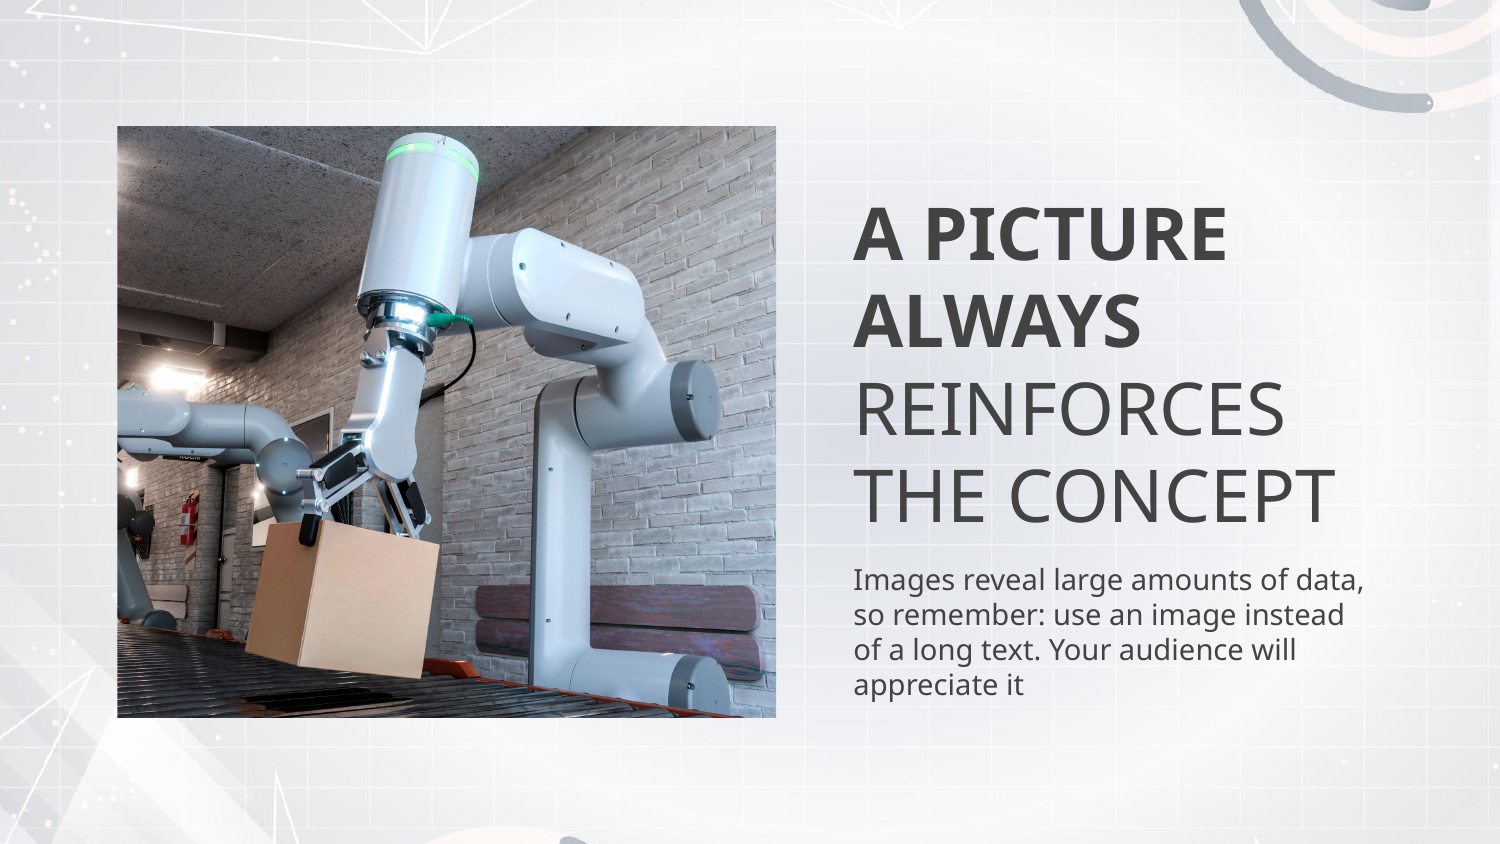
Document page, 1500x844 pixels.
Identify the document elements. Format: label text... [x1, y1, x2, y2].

picture [0, 0, 1500, 844]
title A PICTURE ALWAYS REINFORCES THE CONCEPT [838, 171, 1383, 546]
subtitle Images reveal large amounts of data, so remember: use an image instead of a long text. Your audience will appreciate it [838, 546, 1383, 679]
